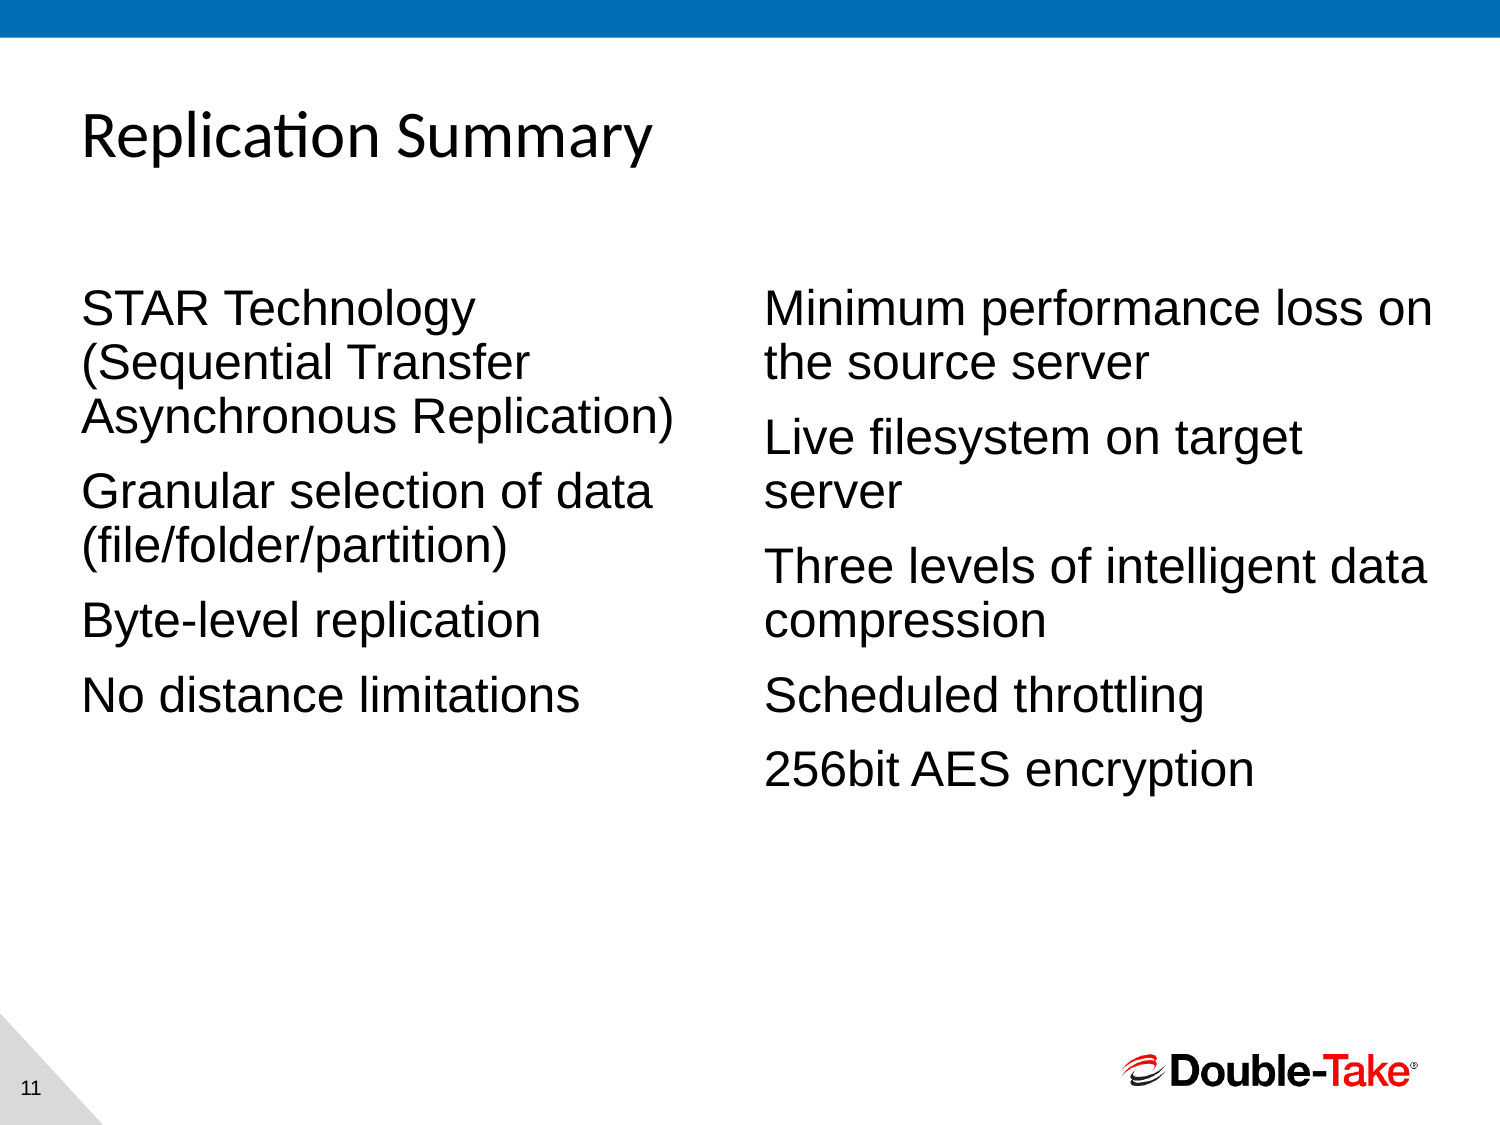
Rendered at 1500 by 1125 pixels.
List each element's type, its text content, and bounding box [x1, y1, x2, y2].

list STAR Technology (Sequential Transfer Asynchronous Replication) Granular selection of data (file/folder/partition) Byte-level replication No distance limitations Minimum performance loss on the source server Live filesystem on target server Three levels of intelligent data compression Scheduled throttling 256bit AES encryption [66, 275, 1447, 994]
slide_number 11 [0, 1057, 63, 1118]
picture [1114, 1047, 1425, 1094]
text_box Replication Summary [66, 82, 670, 178]
